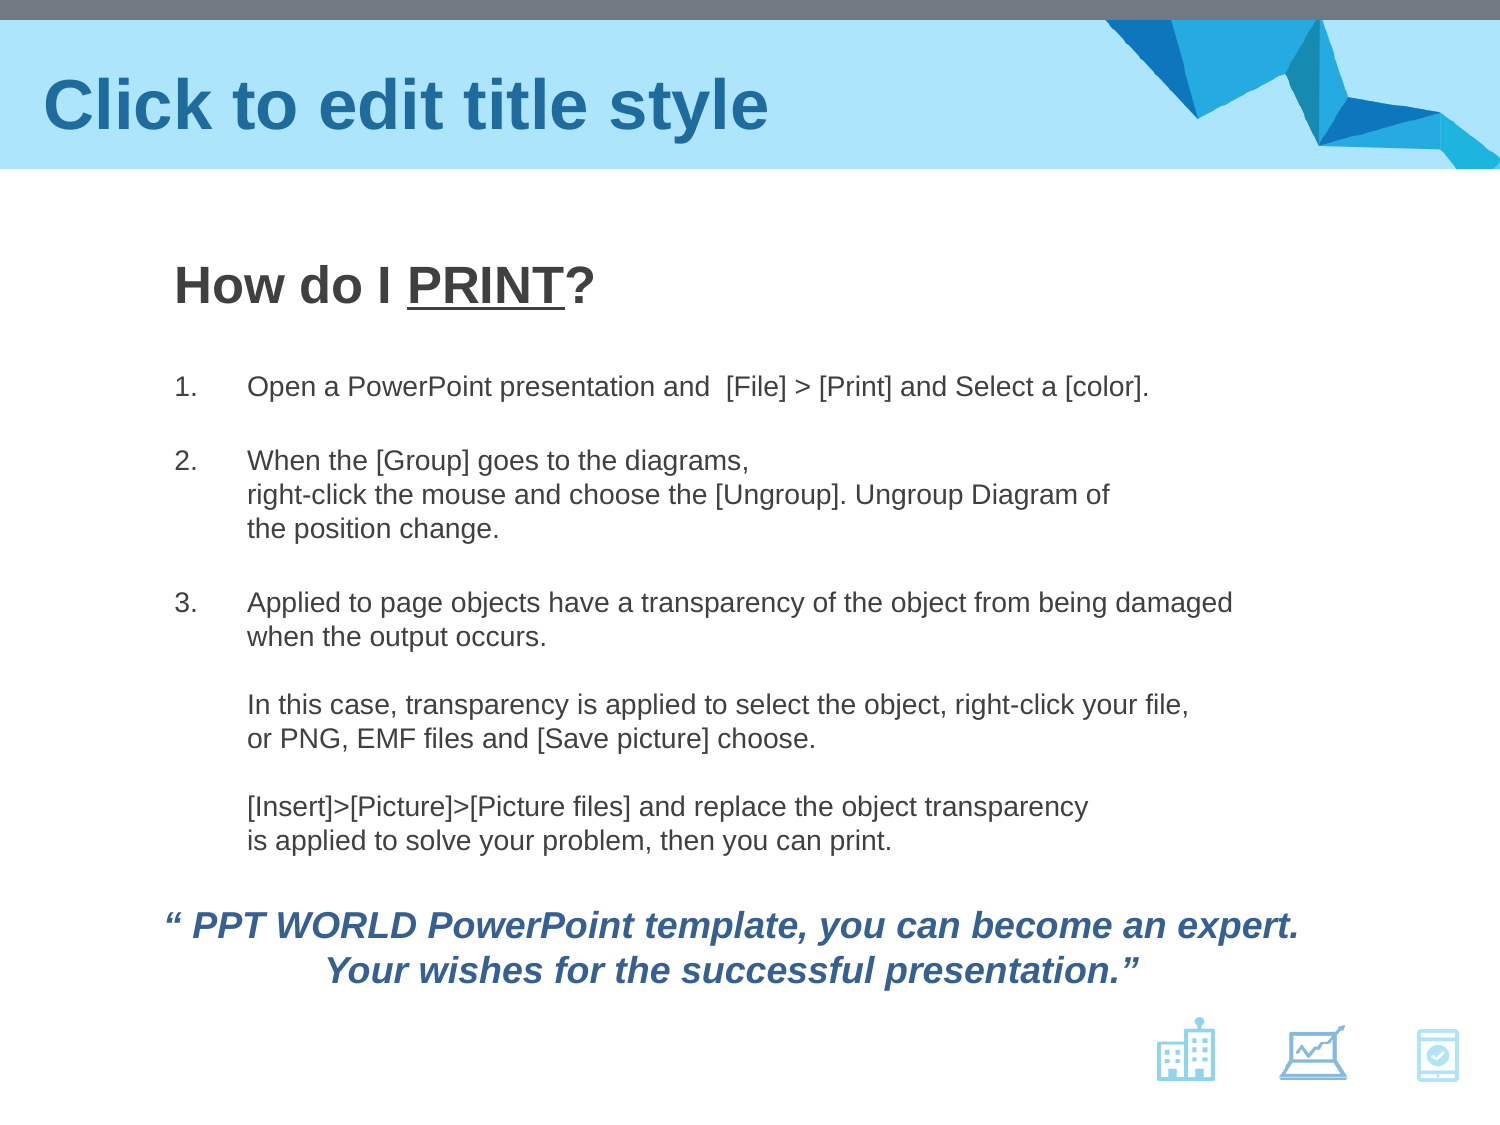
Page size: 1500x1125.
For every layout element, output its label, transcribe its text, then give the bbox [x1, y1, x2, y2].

list How do I PRINT? Open a PowerPoint presentation and [File] > [Print] and Select a [color]. When the [Group] goes to the diagrams, right-click the mouse and choose the [Ungroup]. Ungroup Diagram of the position change. Applied to page objects have a transparency of the object from being damaged when the output occurs. In this case, transparency is applied to select the object, right-click your file, or PNG, EMF files and [Save picture] choose. [Insert]>[Picture]>[Picture files] and replace the object transparency is applied to solve your problem, then you can print. [159, 243, 1388, 870]
text_box “ PPT WORLD PowerPoint template, you can become an expert. Your wishes for the successful presentation.” [148, 893, 1317, 998]
title Click to edit title style [28, 25, 1106, 177]
picture [0, 0, 1500, 169]
picture [1092, 964, 1490, 1115]
